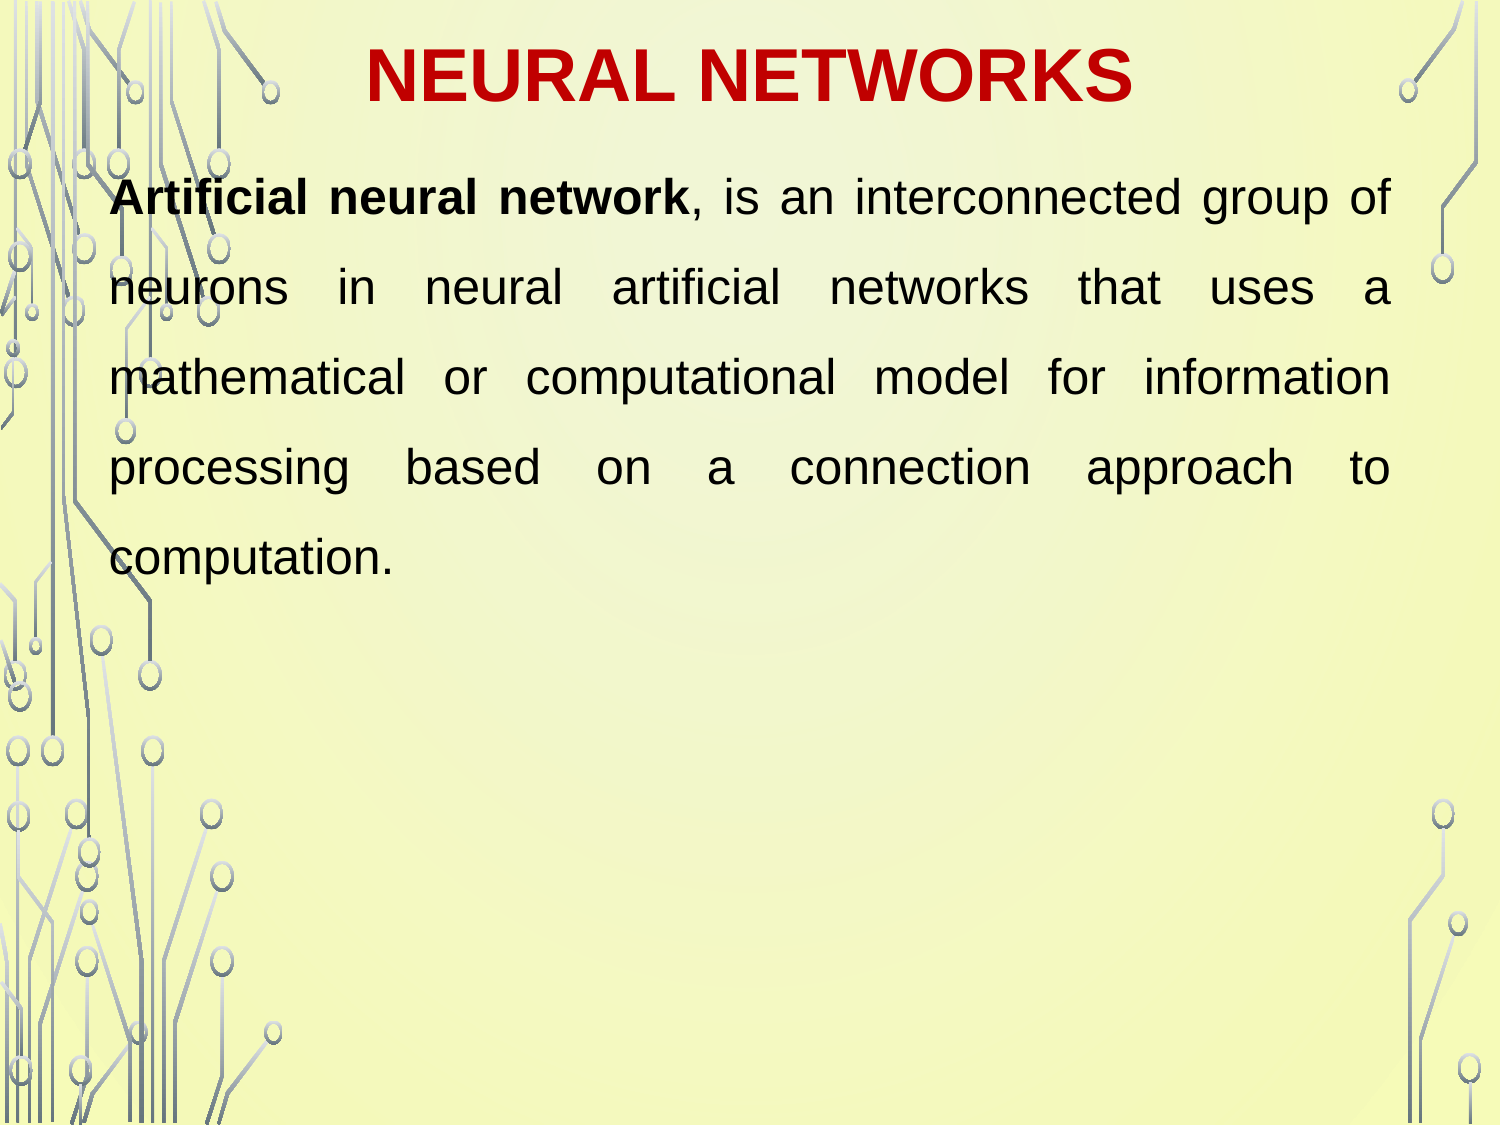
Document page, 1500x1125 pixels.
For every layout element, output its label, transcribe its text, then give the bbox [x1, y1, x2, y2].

title Neural Networks [209, 24, 1291, 125]
text_box Artificial neural network, is an interconnected group of neurons in neural artificial networks that uses a mathematical or computational model for information processing based on a connection approach to computation. [93, 127, 1407, 592]
